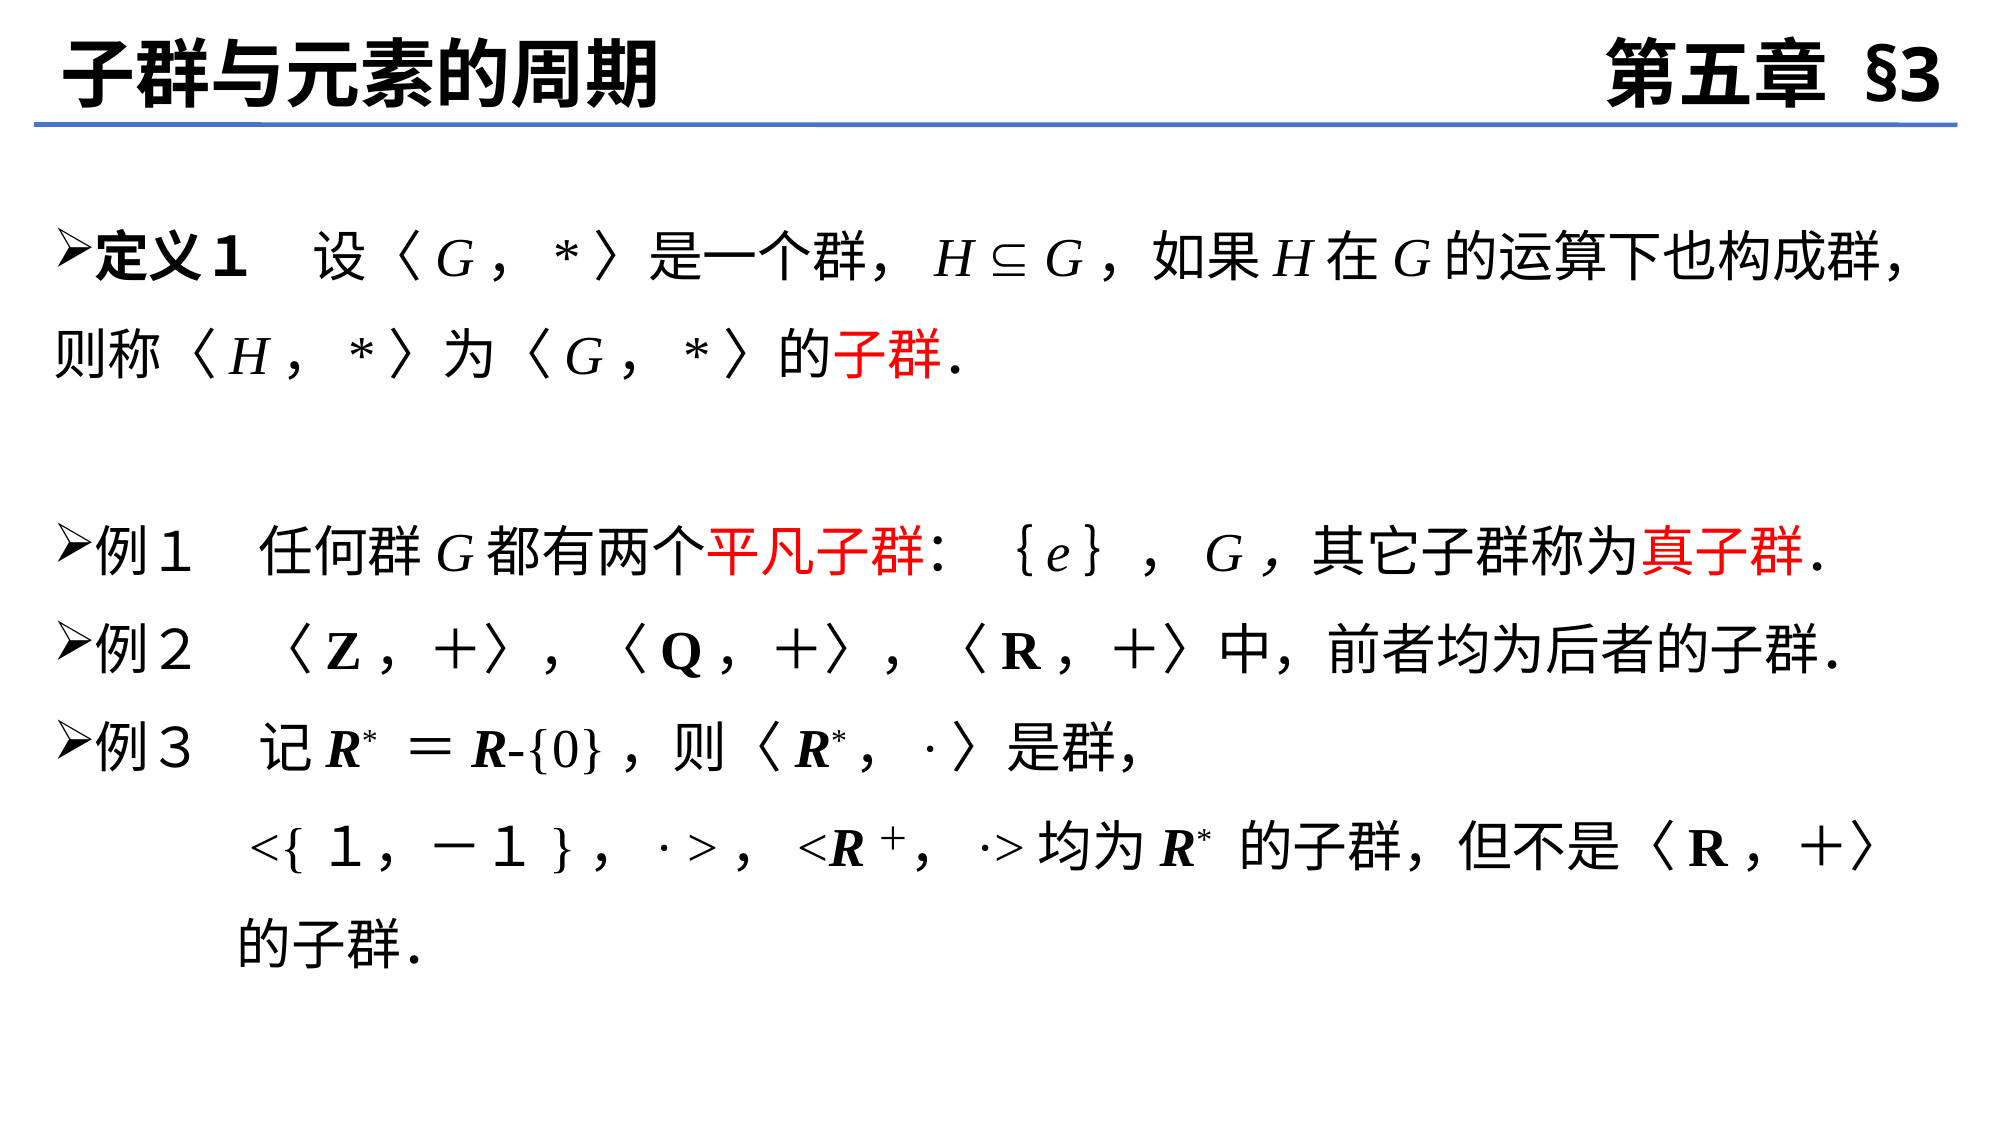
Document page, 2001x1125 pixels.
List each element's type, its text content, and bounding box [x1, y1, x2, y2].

text_box 定义１ 设〈G，*〉是一个群，H  G，如果H在G的运算下也构成群，则称〈H，*〉为〈G，*〉的子群． 例１ 任何群G都有两个平凡子群：｛e｝，G，其它子群称为真子群． 例２ 〈Z，＋〉，〈Q，＋〉，〈R，＋〉中，前者均为后者的子群． 例３ 记R* ＝R-{0}，则〈R*，·〉是群， <{１，－１}，· >，<R＋，·>均为R* 的子群，但不是〈R，＋〉 的子群． [38, 181, 1958, 1059]
text_box 子群与元素的周期 [46, 18, 807, 124]
text_box 第五章 §3 [1576, 19, 1958, 124]
